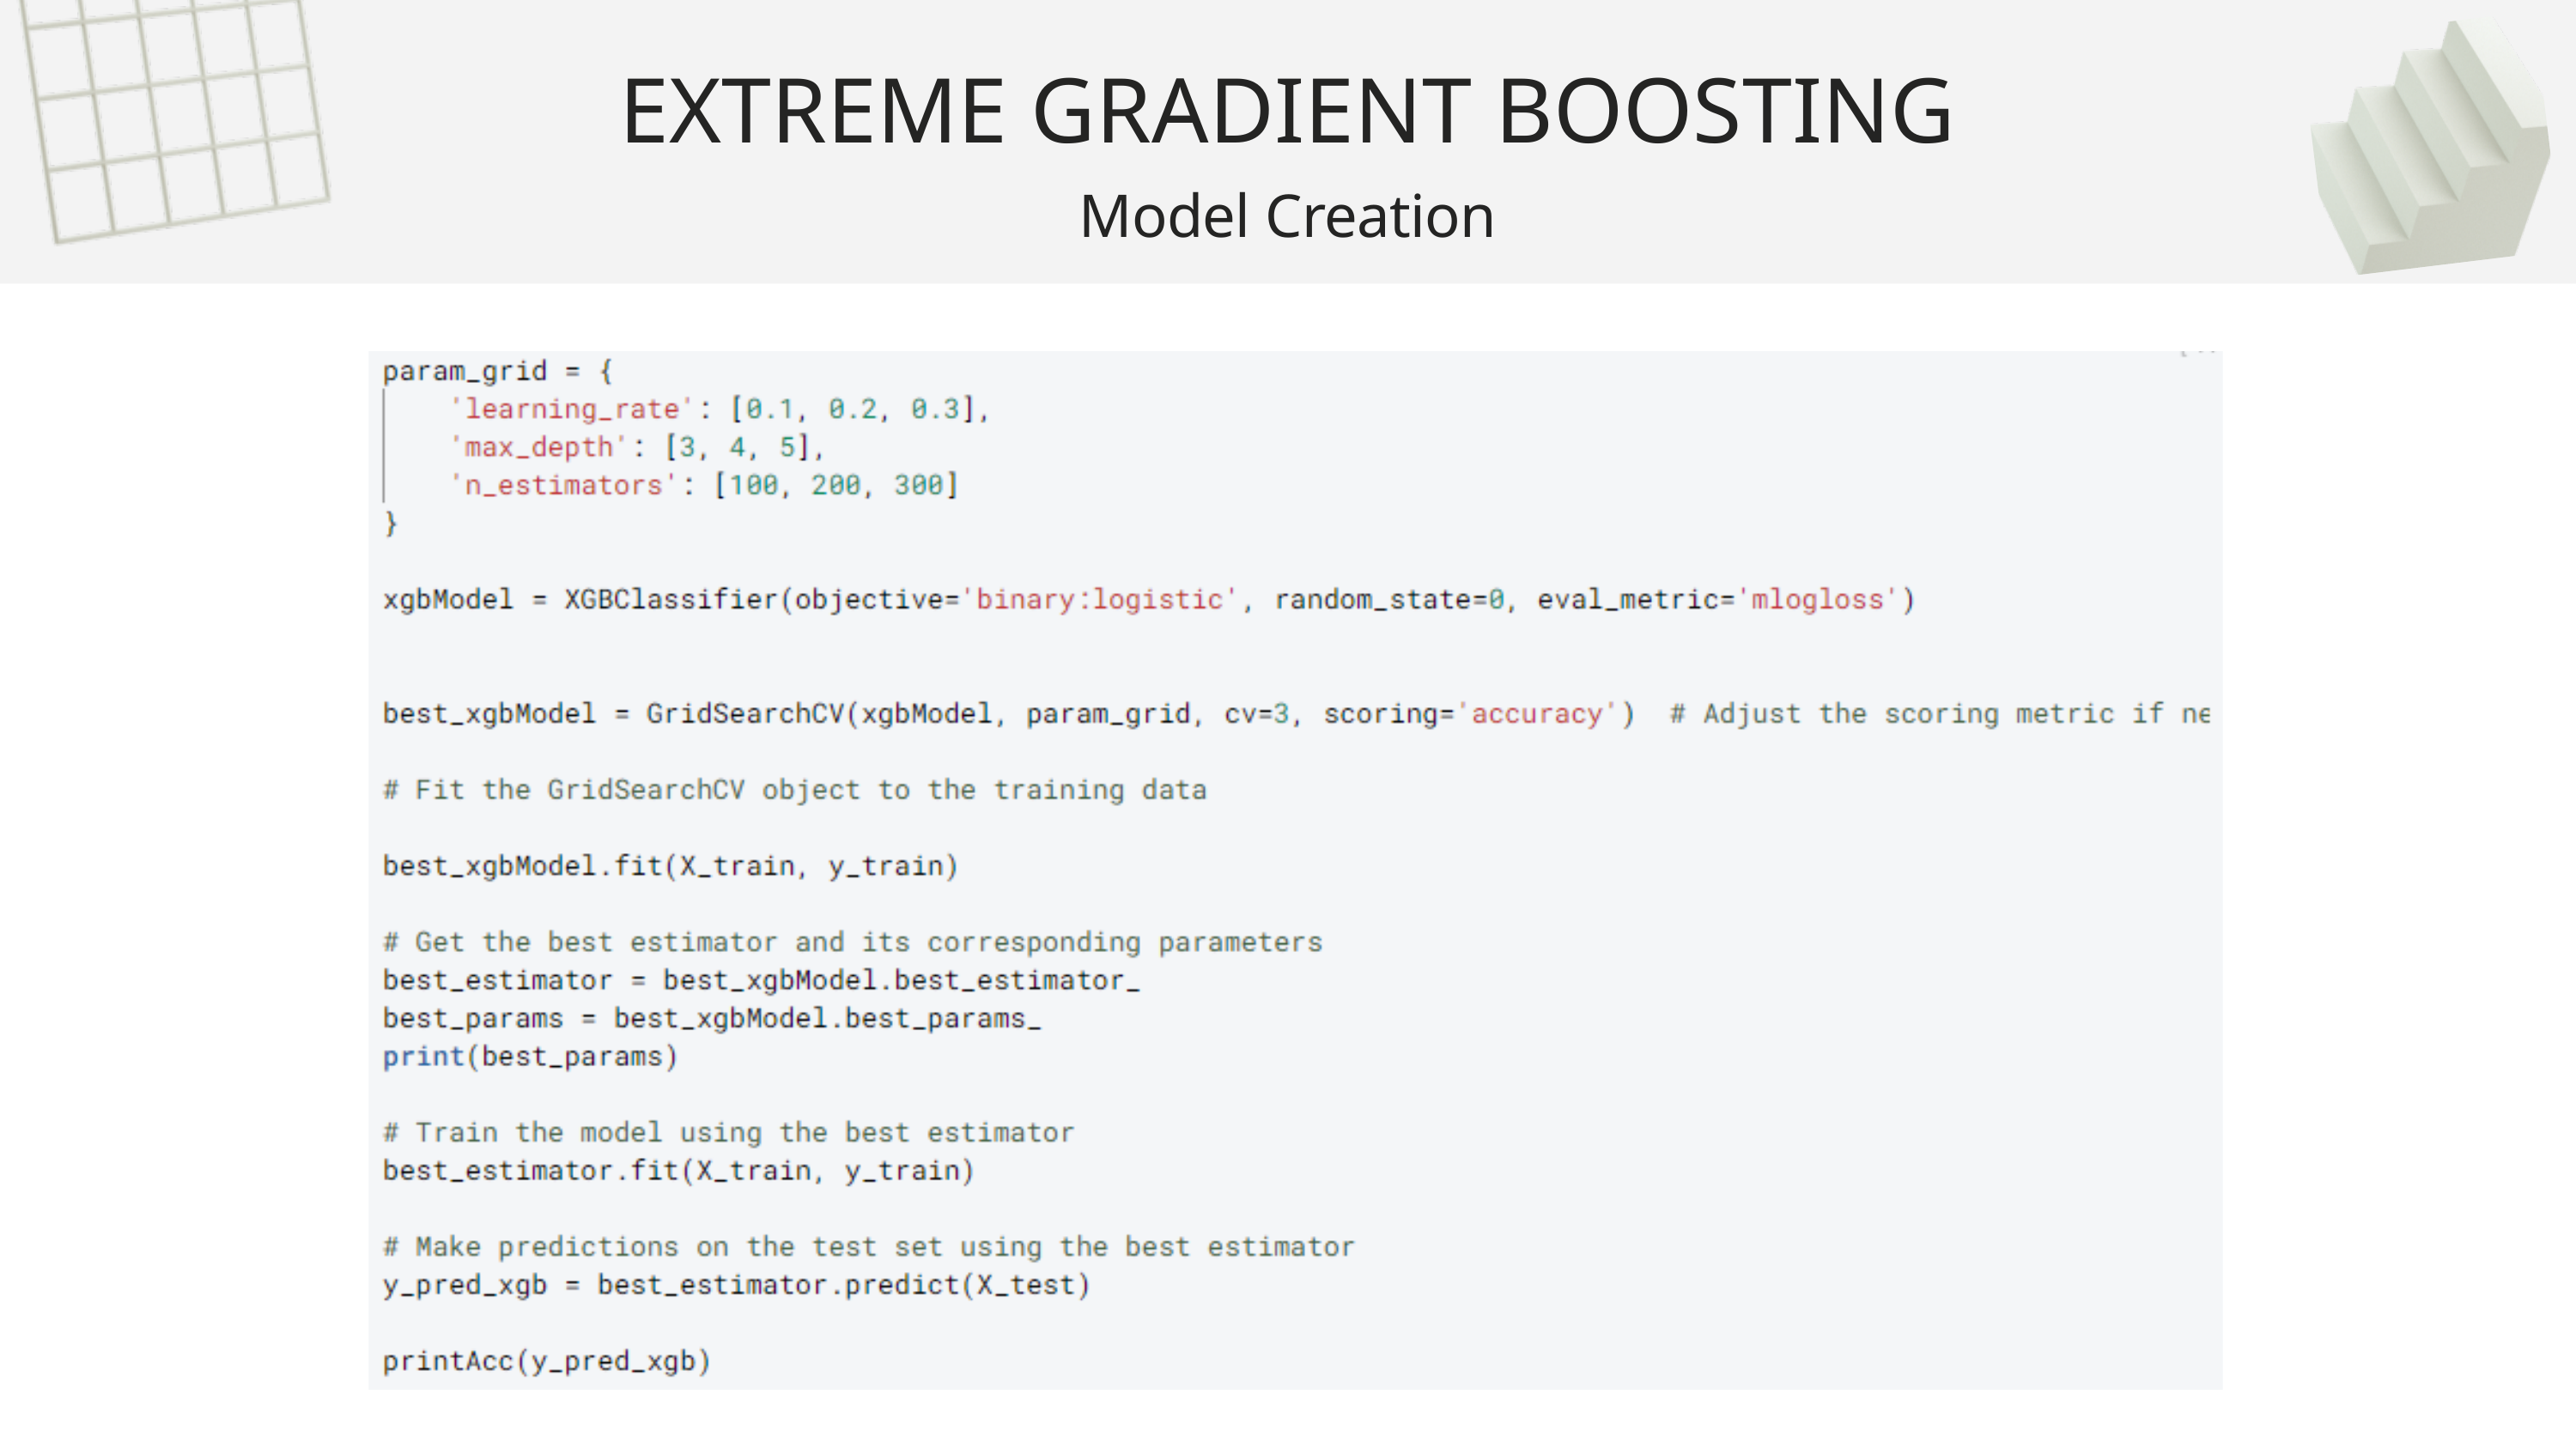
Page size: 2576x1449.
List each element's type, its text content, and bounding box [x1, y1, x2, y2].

text_box Model Creation [596, 166, 1980, 250]
text_box [0, 0, 2576, 284]
text_box [368, 351, 2223, 1390]
text_box [2300, 11, 2562, 279]
text_box EXTREME GRADIENT BOOSTING [596, 53, 1980, 161]
text_box [0, 0, 333, 246]
